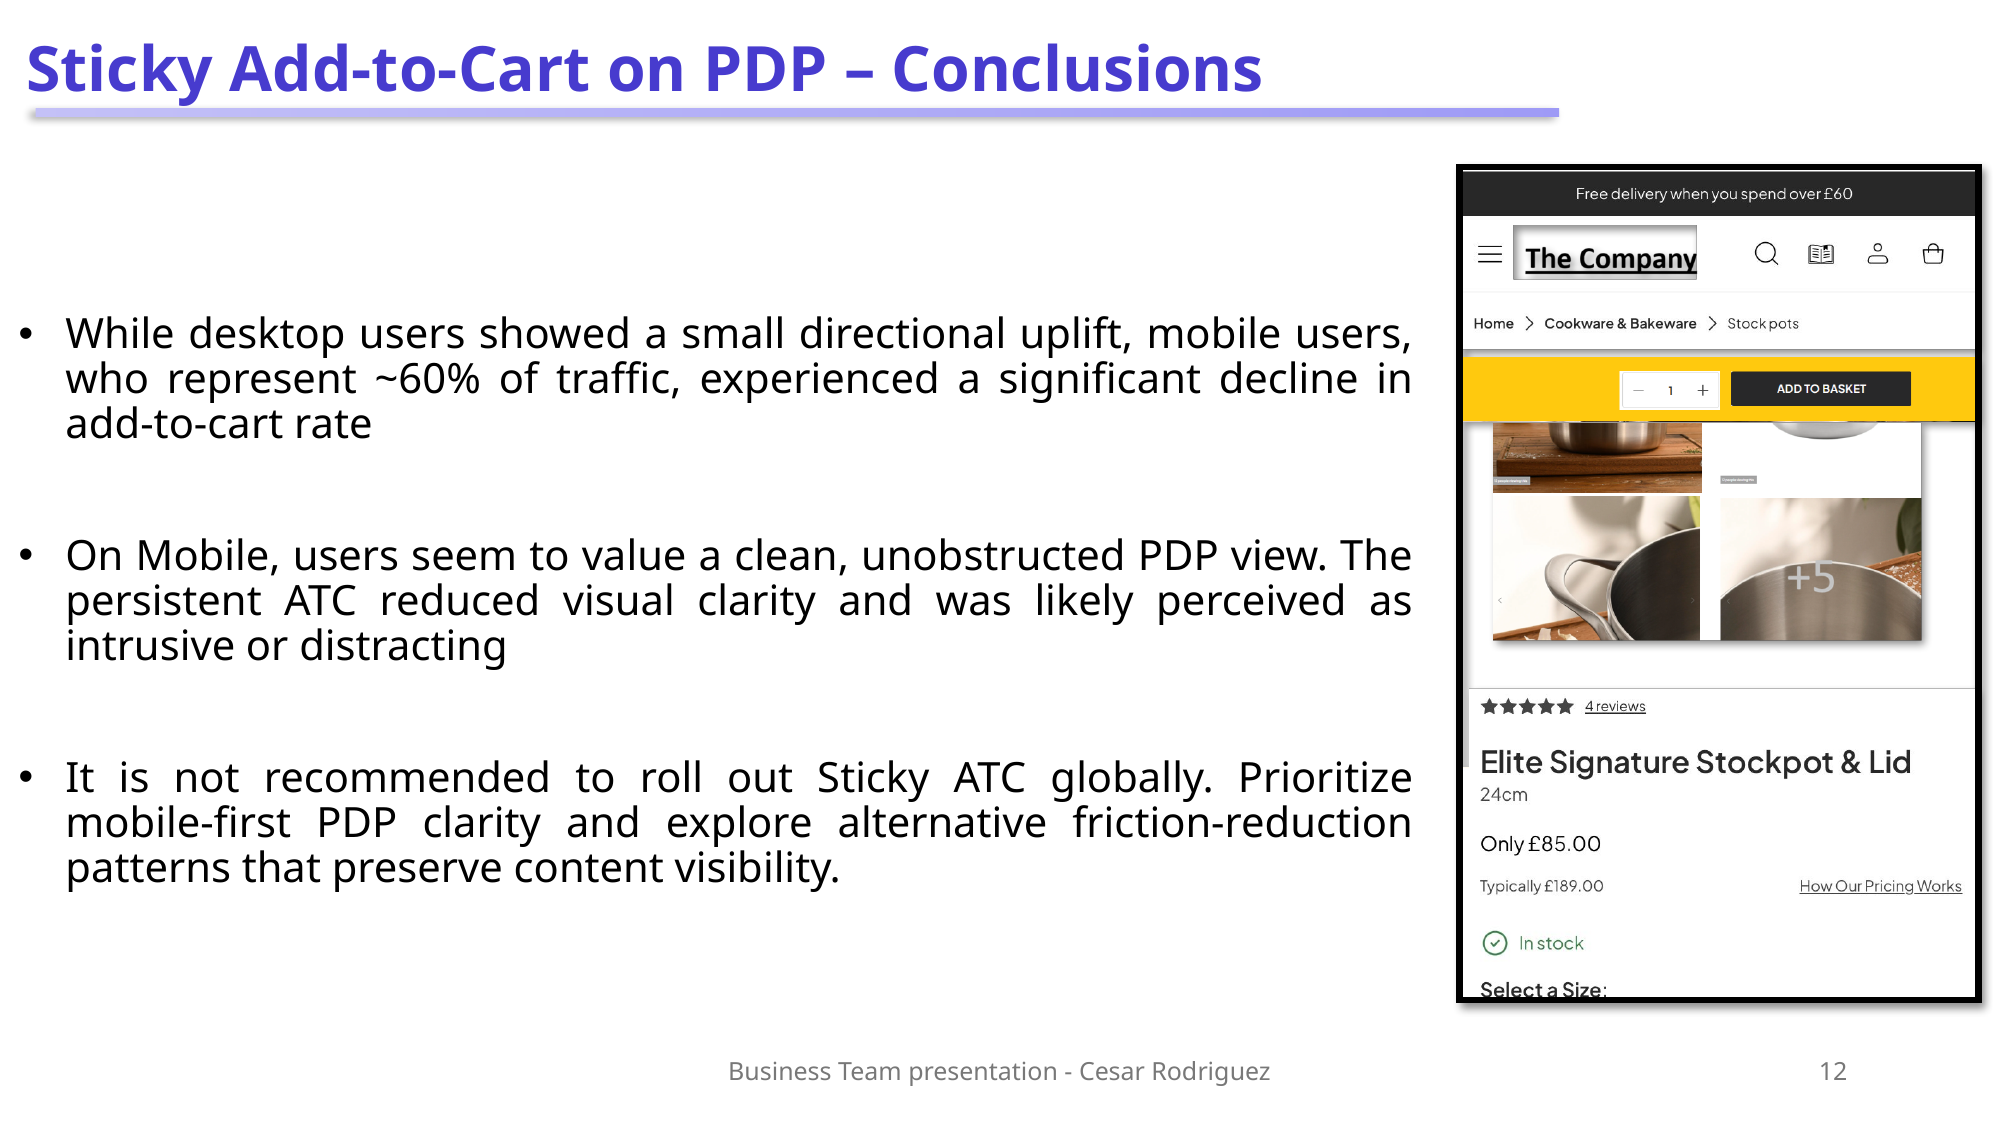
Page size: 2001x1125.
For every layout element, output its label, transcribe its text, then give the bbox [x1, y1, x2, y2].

title Sticky Add-to-Cart on PDP – Conclusions [11, 12, 1925, 113]
text_box [34, 107, 1561, 118]
picture [1461, 169, 1976, 998]
text_box While desktop users showed a small directional uplift, mobile users, who represent ~60% of traffic, experienced a significant decline in add-to-cart rate On Mobile, users seem to value a clean, unobstructed PDP view. The persistent ATC reduced visual clarity and was likely perceived as intrusive or distracting It is not recommended to roll out Sticky ATC globally. Prioritize mobile-first PDP clarity and explore alternative friction-reduction patterns that preserve content visibility. [3, 234, 1429, 973]
footer Business Team presentation - Cesar Rodriguez [662, 1042, 1338, 1103]
slide_number 12 [1412, 1042, 1863, 1103]
